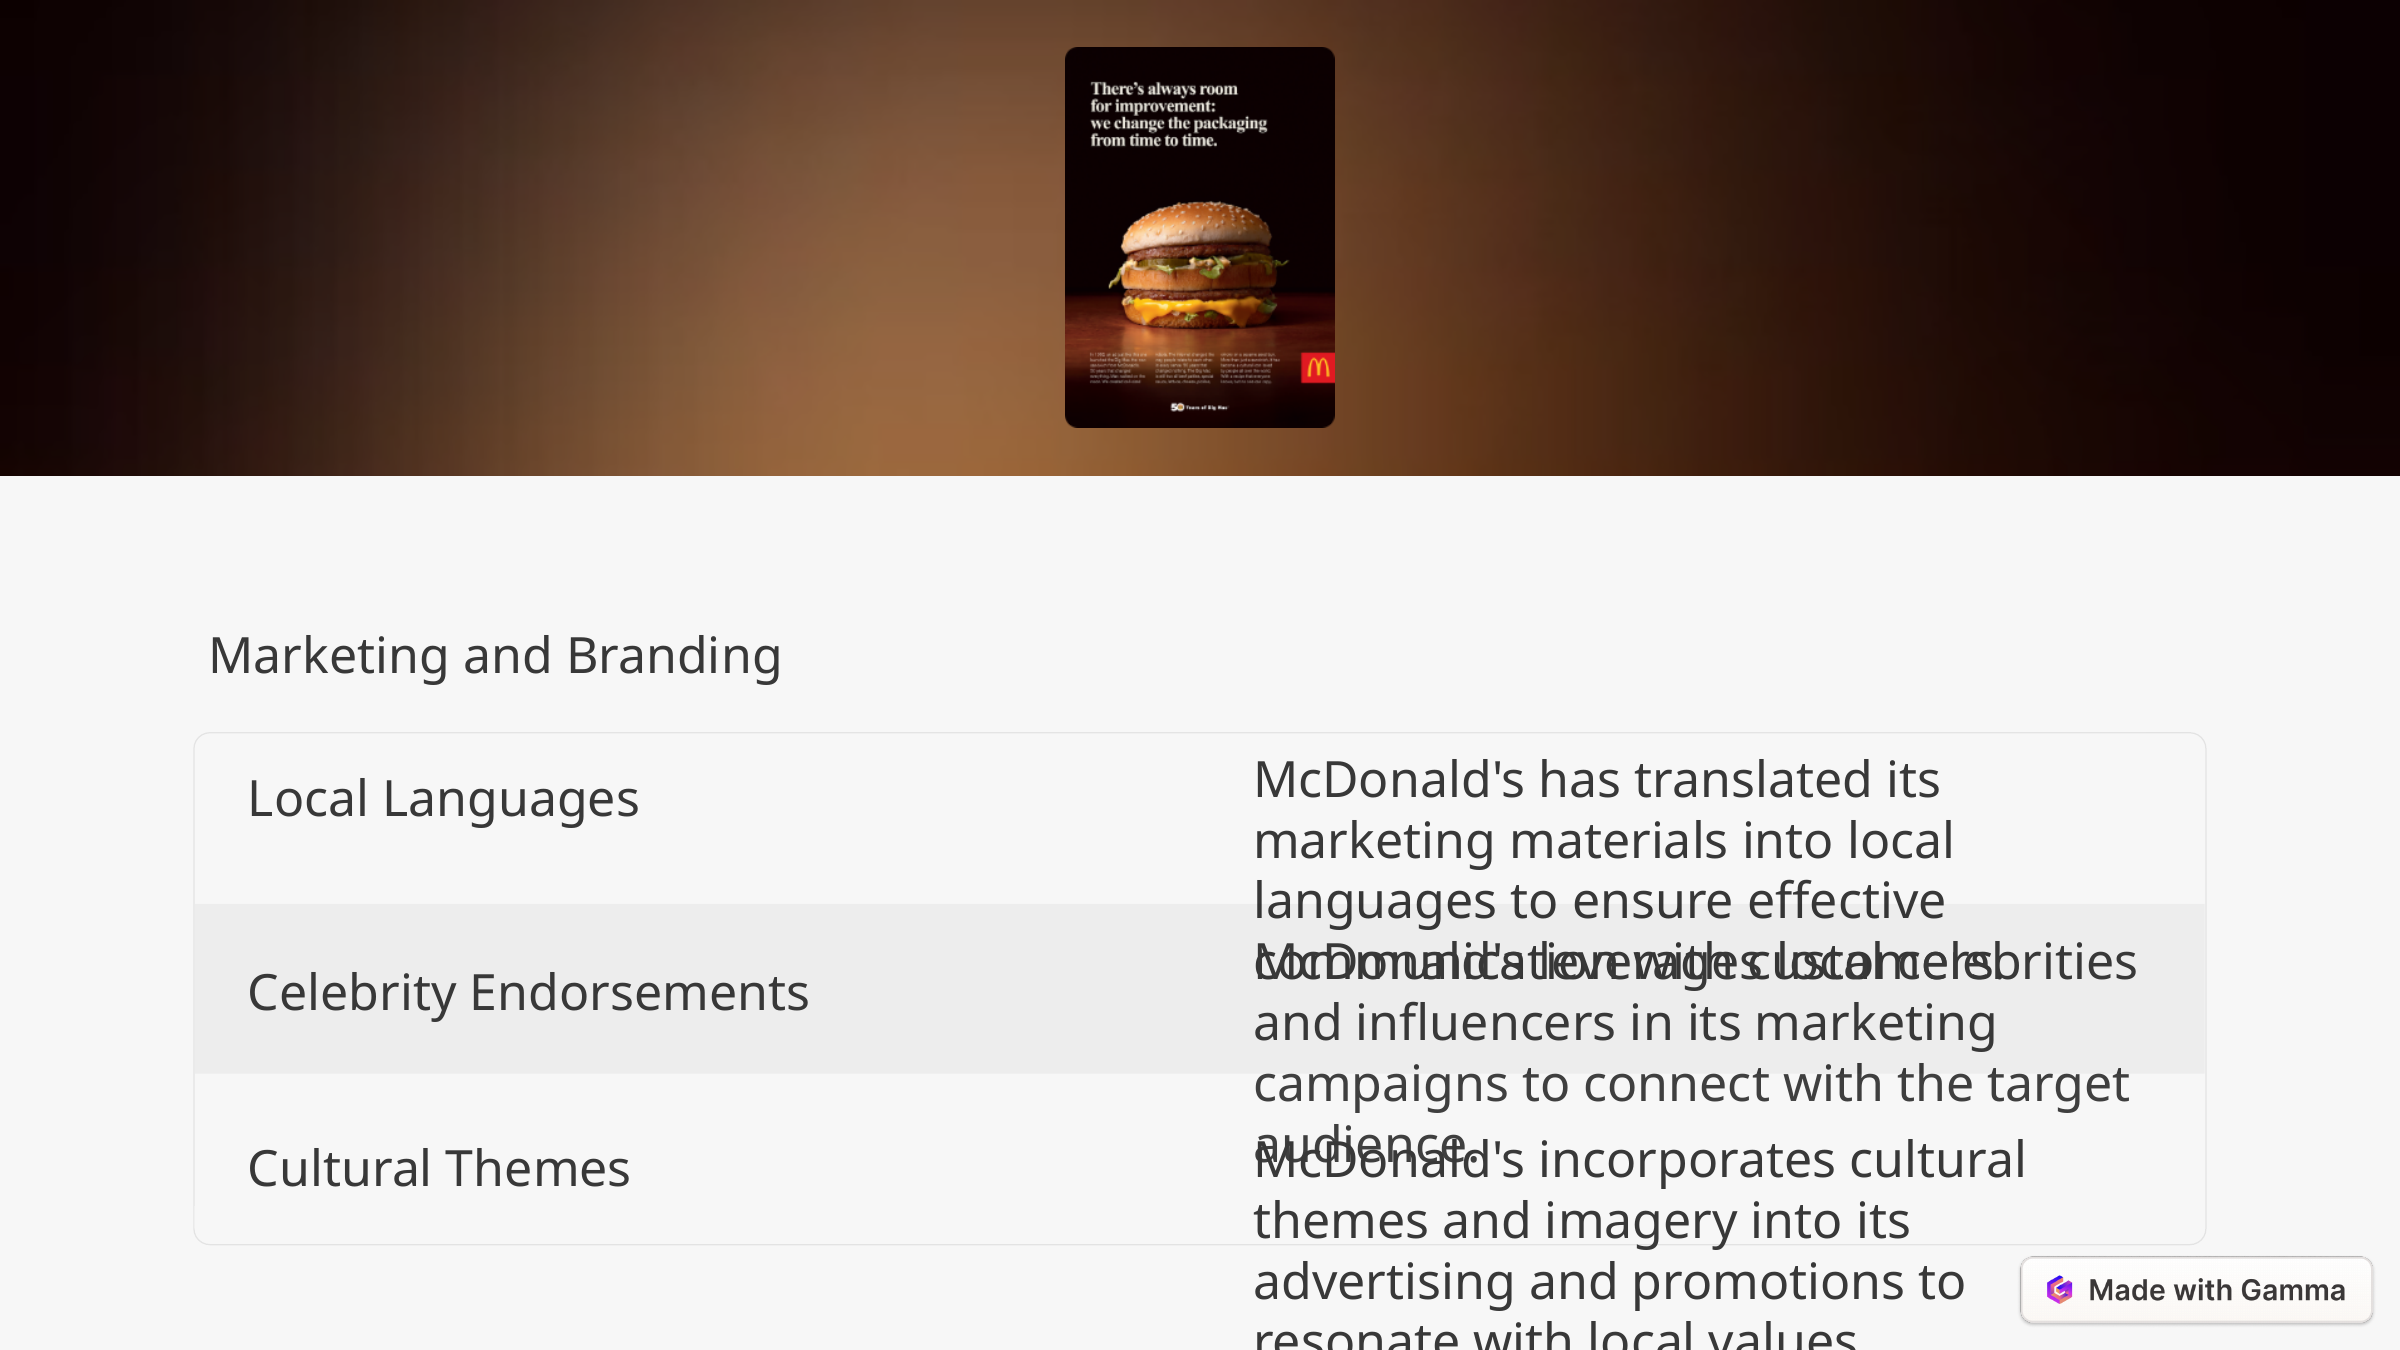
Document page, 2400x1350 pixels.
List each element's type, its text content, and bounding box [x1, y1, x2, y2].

text_box [193, 732, 2206, 1235]
text_box Marketing and Branding [193, 580, 955, 676]
text_box [195, 903, 2205, 1073]
picture [0, 0, 2400, 476]
text_box McDonald's has translated its marketing materials into local languages to ensure effective communication with customers. [1238, 739, 2167, 861]
picture [2008, 1244, 2385, 1335]
text_box McDonald's incorporates cultural themes and imagery into its advertising and promotions to resonate with local values. [1238, 1119, 2167, 1241]
text_box McDonald's leverages local celebrities and influencers in its marketing campaigns to connect with the target audience. [1238, 921, 2167, 1044]
text_box Cultural Themes [233, 1128, 1162, 1189]
text_box [195, 1073, 2205, 1244]
text_box [0, 476, 2400, 1350]
text_box [136, 688, 2147, 859]
text_box Local Languages [233, 758, 1162, 819]
text_box Celebrity Endorsements [233, 951, 1162, 1013]
